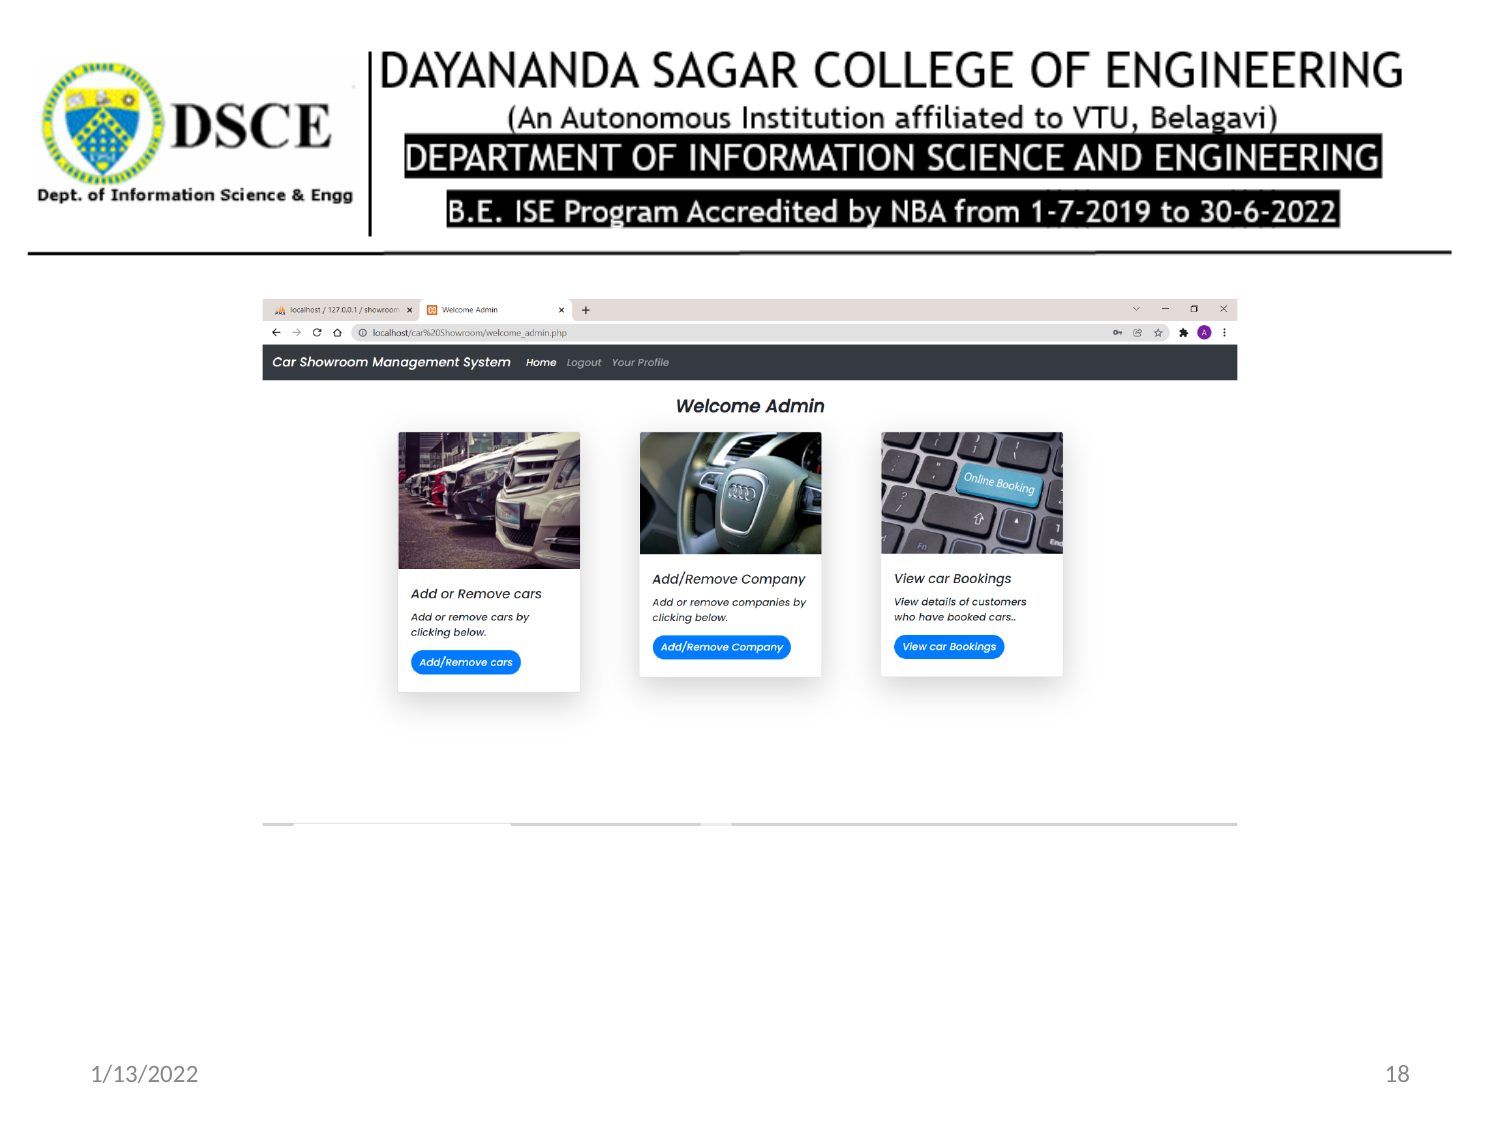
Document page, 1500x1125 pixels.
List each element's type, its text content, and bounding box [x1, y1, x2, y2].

picture [0, 18, 1481, 268]
picture [262, 299, 1238, 826]
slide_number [75, 1042, 425, 1103]
slide_number 18 [1074, 1042, 1425, 1103]
